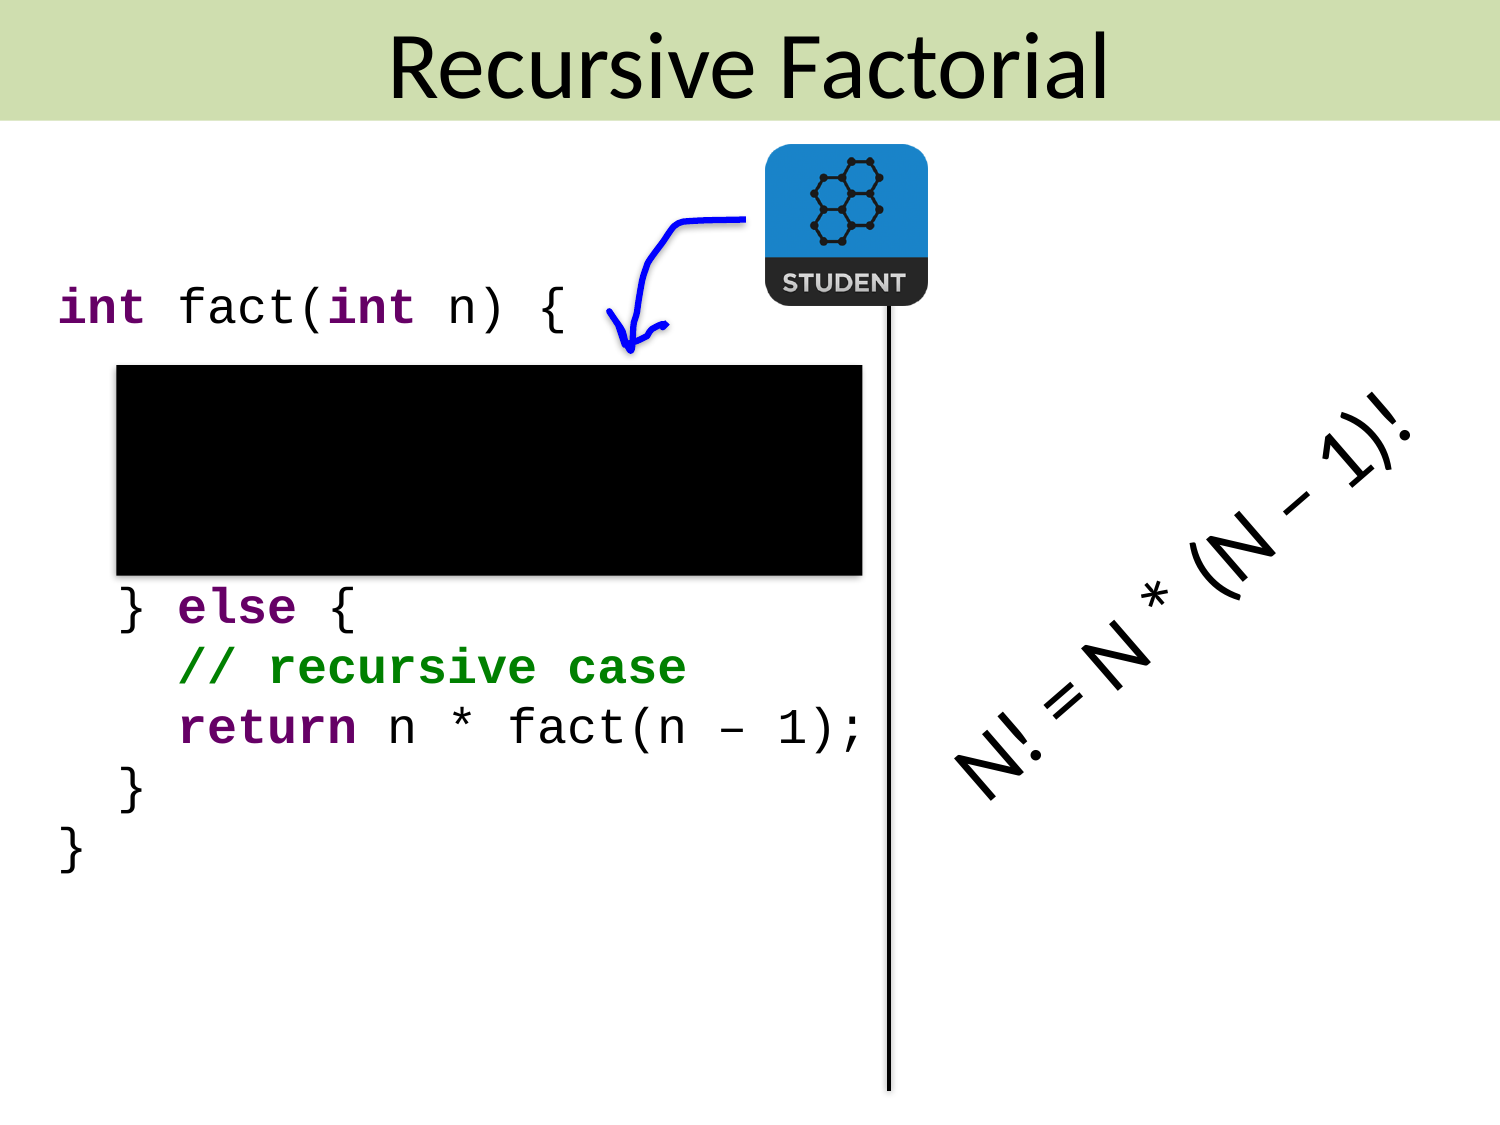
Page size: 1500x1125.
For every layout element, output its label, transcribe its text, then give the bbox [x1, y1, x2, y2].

picture [765, 143, 928, 306]
text_box [607, 217, 746, 353]
text_box N! = N * (N – 1)! [913, 348, 1447, 834]
text_box Recursive Factorial [0, 0, 1500, 121]
text_box [116, 364, 863, 576]
text_box int fact(int n) { if(n == 0) { // base case return 1; } else { // recursive case return n * fact(n – 1); } } [42, 266, 882, 882]
